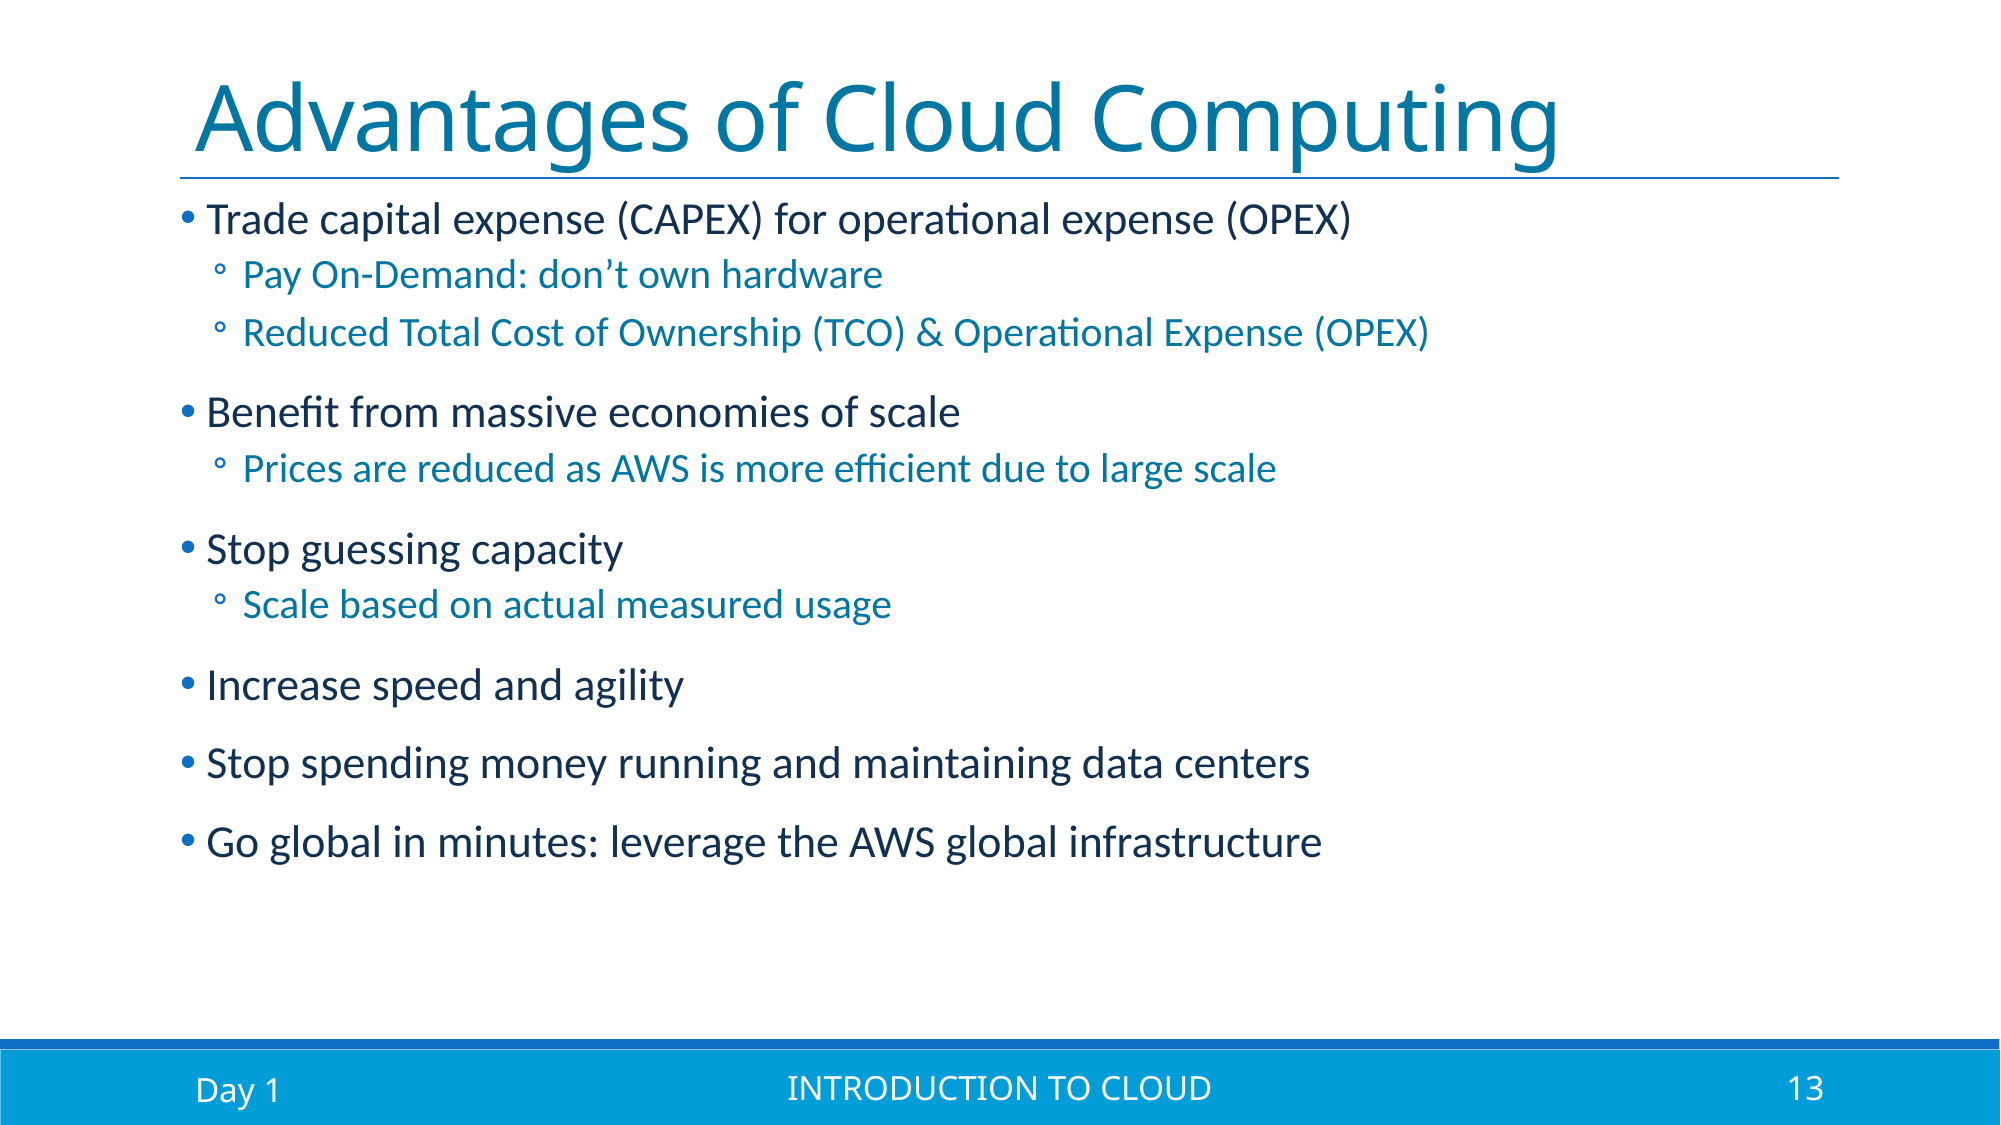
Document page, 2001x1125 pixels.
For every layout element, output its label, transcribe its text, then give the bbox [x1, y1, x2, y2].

footer Introduction to Cloud [604, 1059, 1396, 1120]
slide_number Day 1 [180, 1059, 586, 1120]
list Trade capital expense (CAPEX) for operational expense (OPEX) Pay On-Demand: don’t own hardware Reduced Total Cost of Ownership (TCO) & Operational Expense (OPEX) Benefit from massive economies of scale Prices are reduced as AWS is more efficient due to large scale Stop guessing capacity Scale based on actual measured usage Increase speed and agility Stop spending money running and maintaining data centers Go global in minutes: leverage the AWS global infrastructure [180, 187, 1840, 997]
title Advantages of Cloud Computing [180, 47, 1830, 178]
slide_number 13 [1624, 1059, 1840, 1120]
